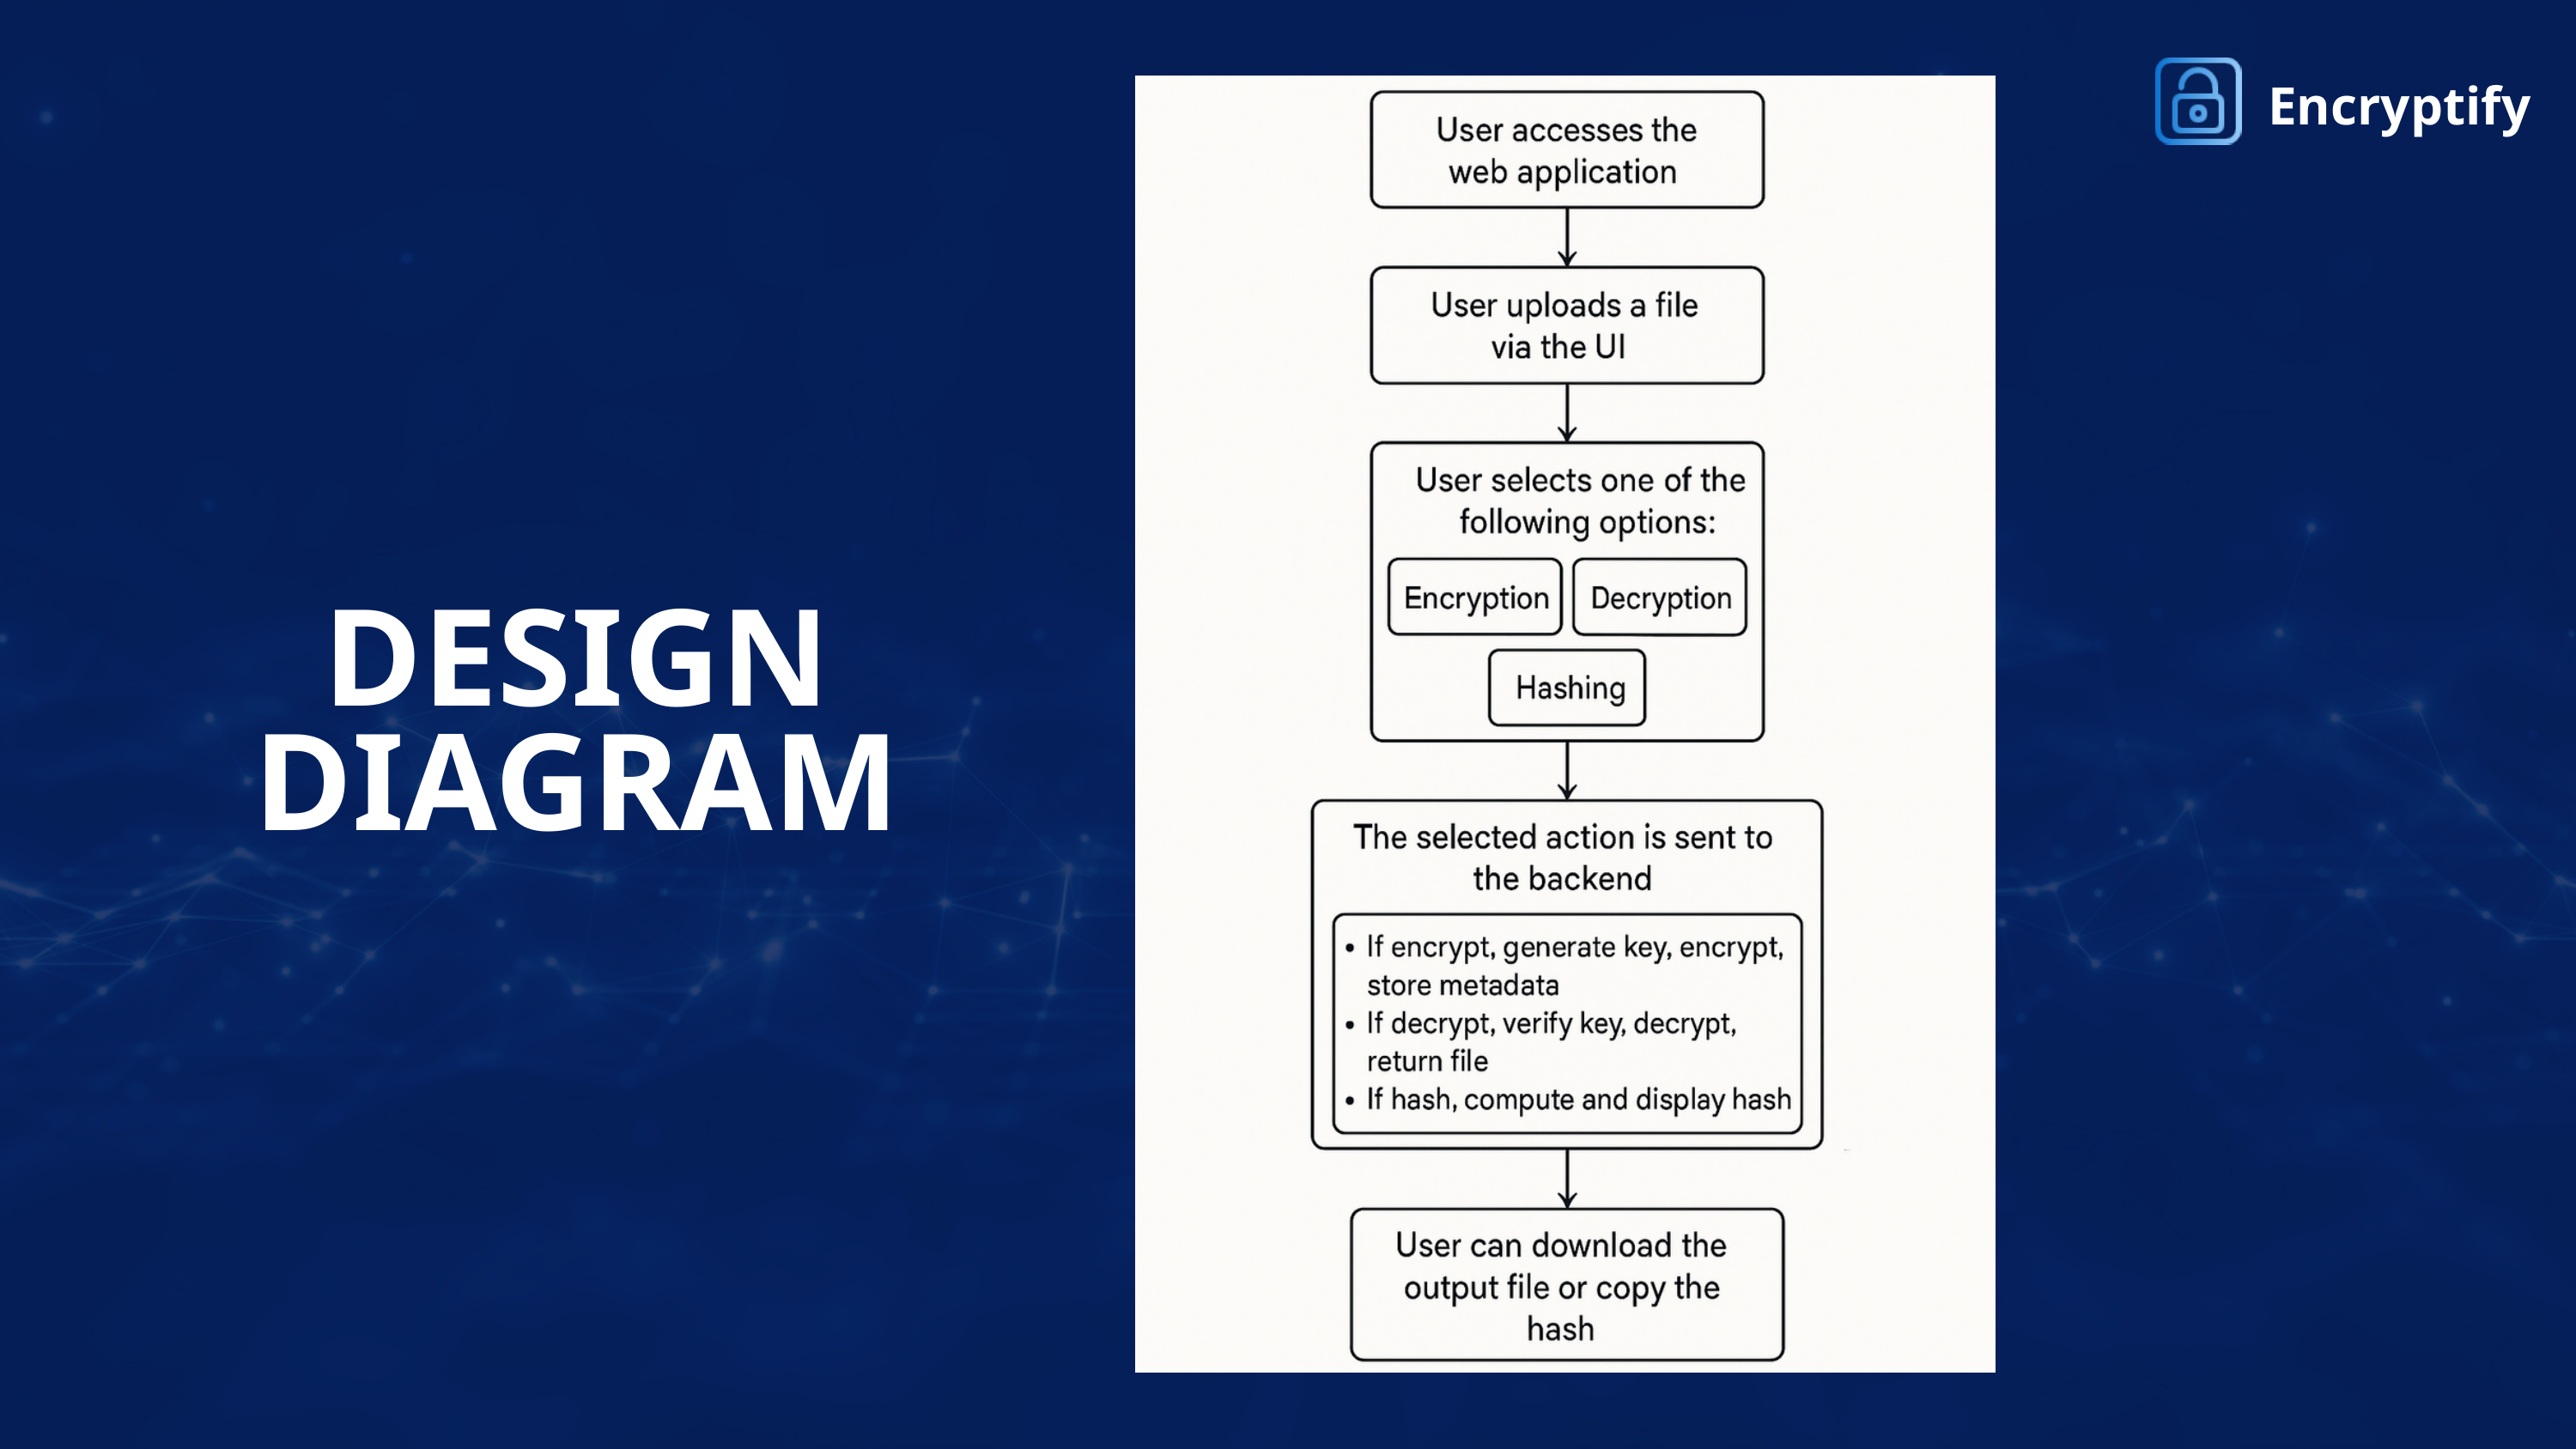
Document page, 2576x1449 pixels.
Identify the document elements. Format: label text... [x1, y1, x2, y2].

text_box DESIGN DIAGRAM [83, 608, 1071, 858]
text_box [1135, 76, 1996, 1373]
text_box Encryptify [2268, 62, 2551, 136]
text_box [0, 0, 2576, 1449]
text_box [2155, 58, 2242, 145]
